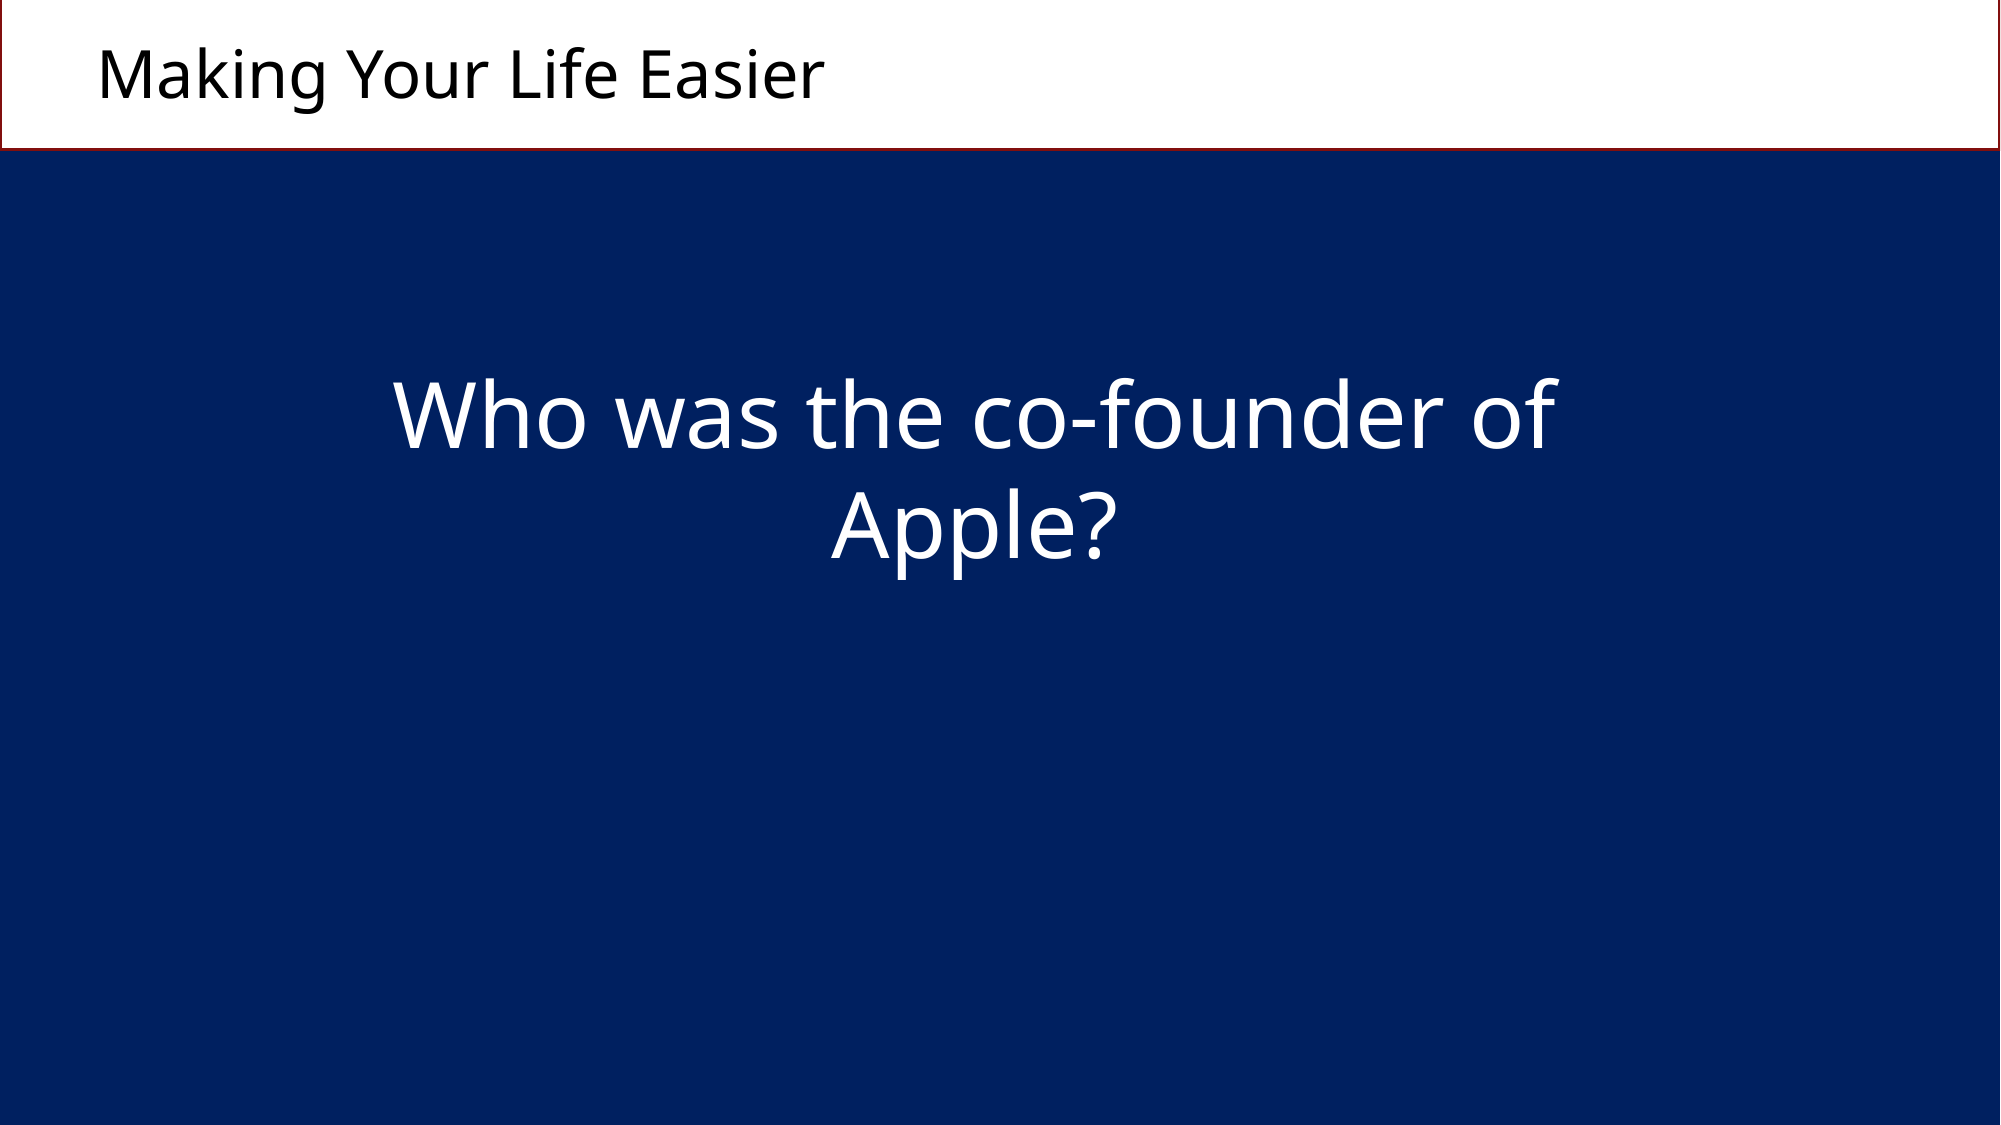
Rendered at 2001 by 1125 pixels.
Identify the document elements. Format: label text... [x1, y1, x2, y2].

text_box Who was the co-founder of Apple? [275, 349, 1675, 585]
text_box Making Your Life Easier [81, 24, 843, 120]
